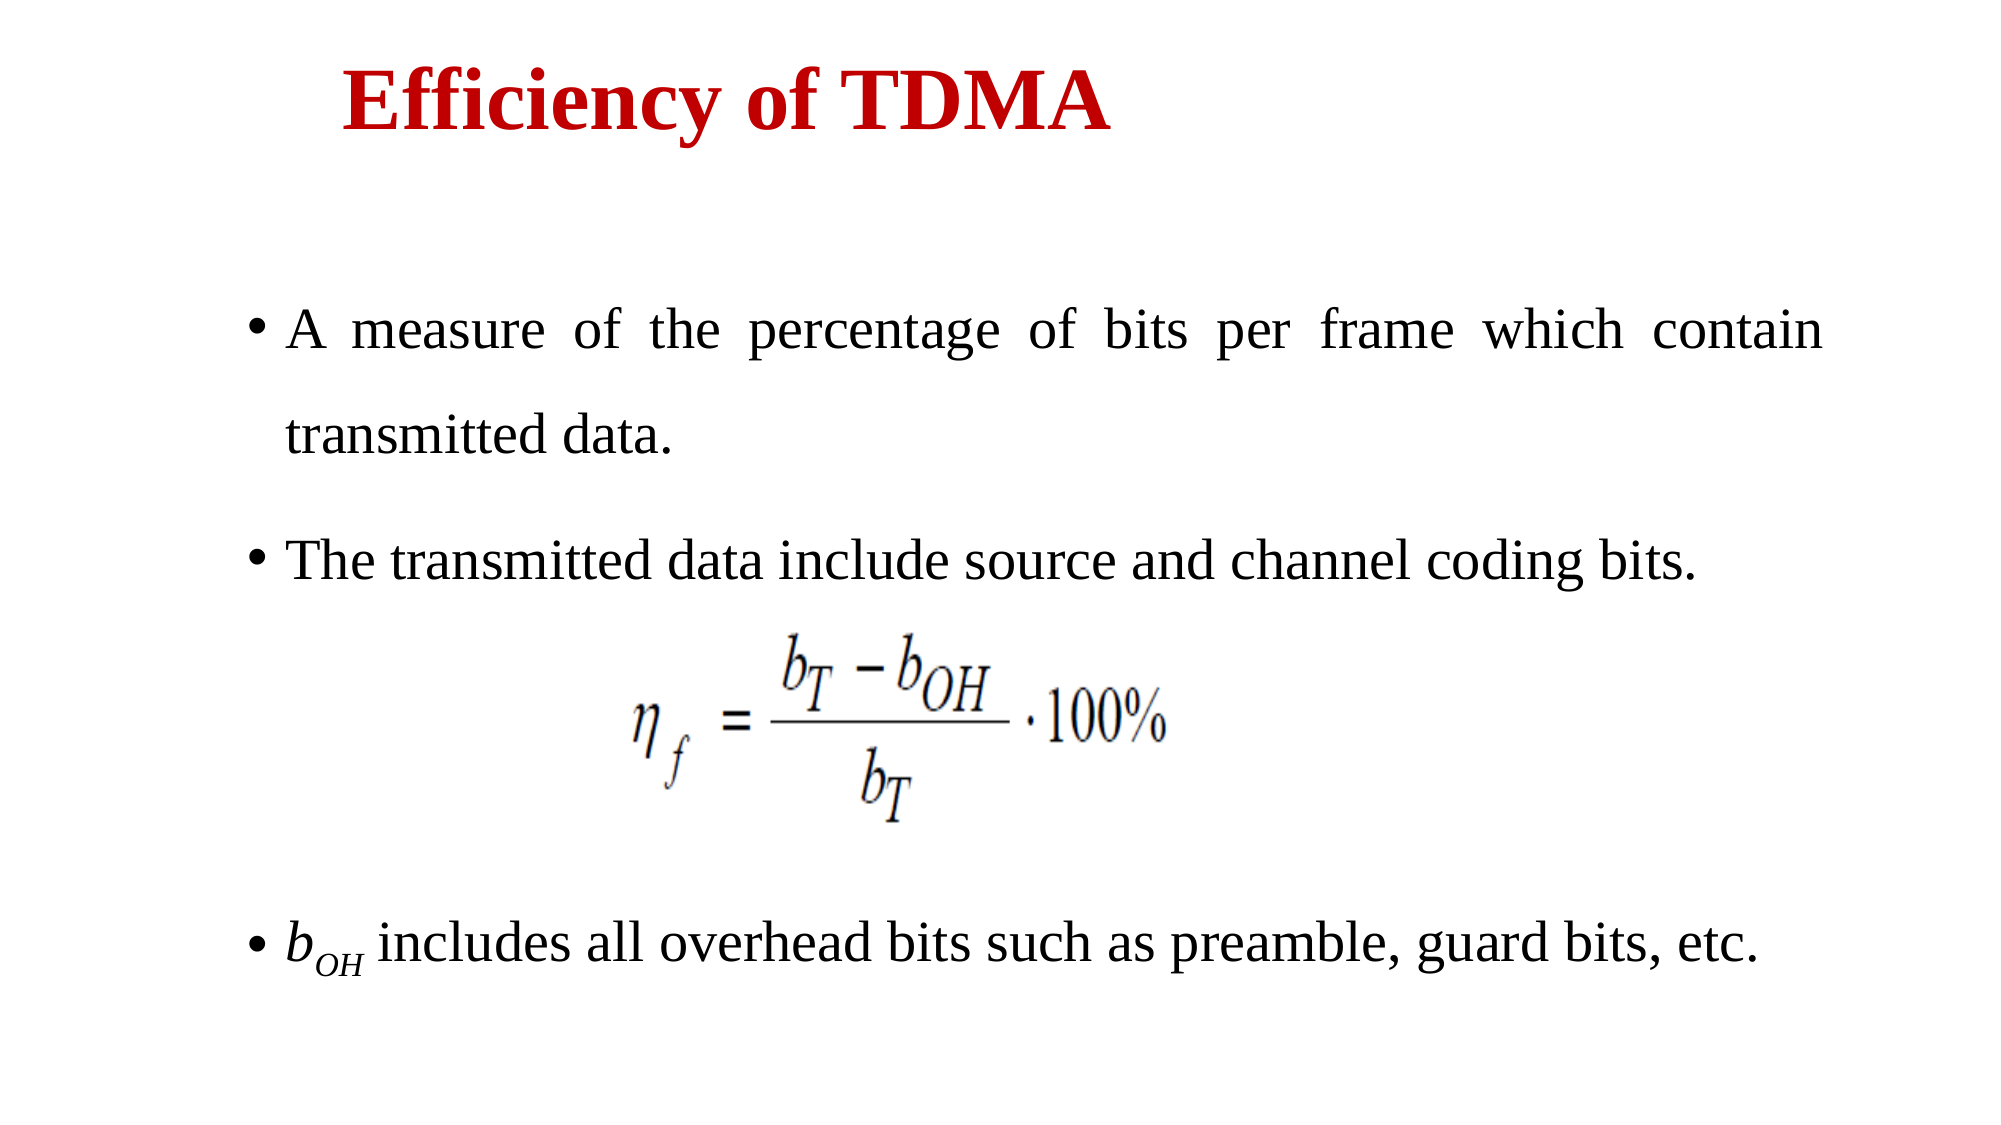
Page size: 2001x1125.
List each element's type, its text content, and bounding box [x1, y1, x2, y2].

list A measure of the percentage of bits per frame which contain transmitted data. The transmitted data include source and channel coding bits. bOH includes all overhead bits such as preamble, guard bits, etc. [232, 247, 1841, 835]
picture [615, 622, 1178, 835]
title Efficiency of TDMA [327, 45, 1622, 158]
